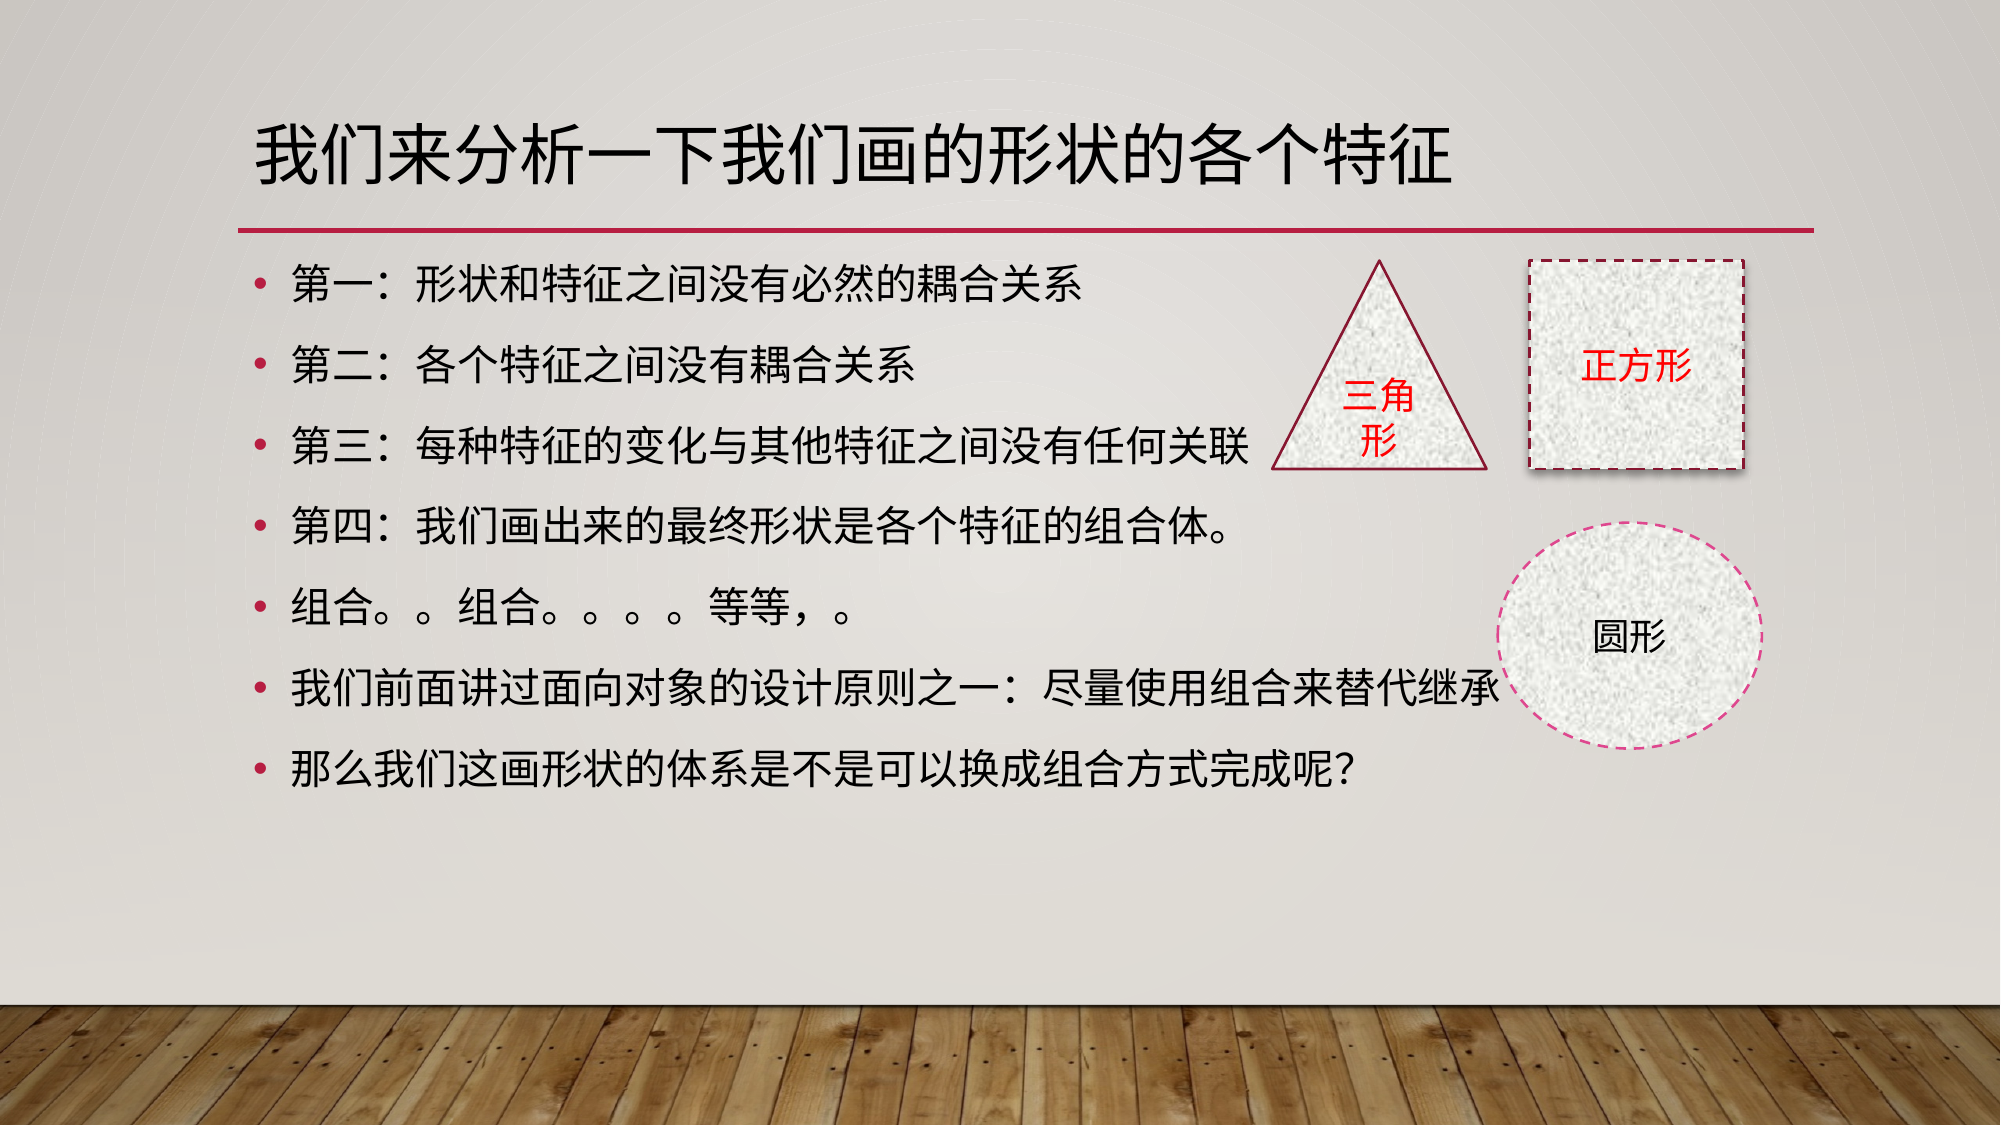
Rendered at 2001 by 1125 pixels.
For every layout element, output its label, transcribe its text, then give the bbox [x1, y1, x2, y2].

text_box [1271, 260, 1763, 749]
list 第一：形状和特征之间没有必然的耦合关系 第二：各个特征之间没有耦合关系 第三：每种特征的变化与其他特征之间没有任何关联 第四：我们画出来的最终形状是各个特征的组合体。 组合。。组合。。。。等等，。 我们前面讲过面向对象的设计原则之一：尽量使用组合来替代继承 那么我们这画形状的体系是不是可以换成组合方式完成呢？ [238, 240, 1814, 987]
title 我们来分析一下我们画的形状的各个特征 [238, 114, 1814, 231]
picture [0, 1005, 2000, 1125]
